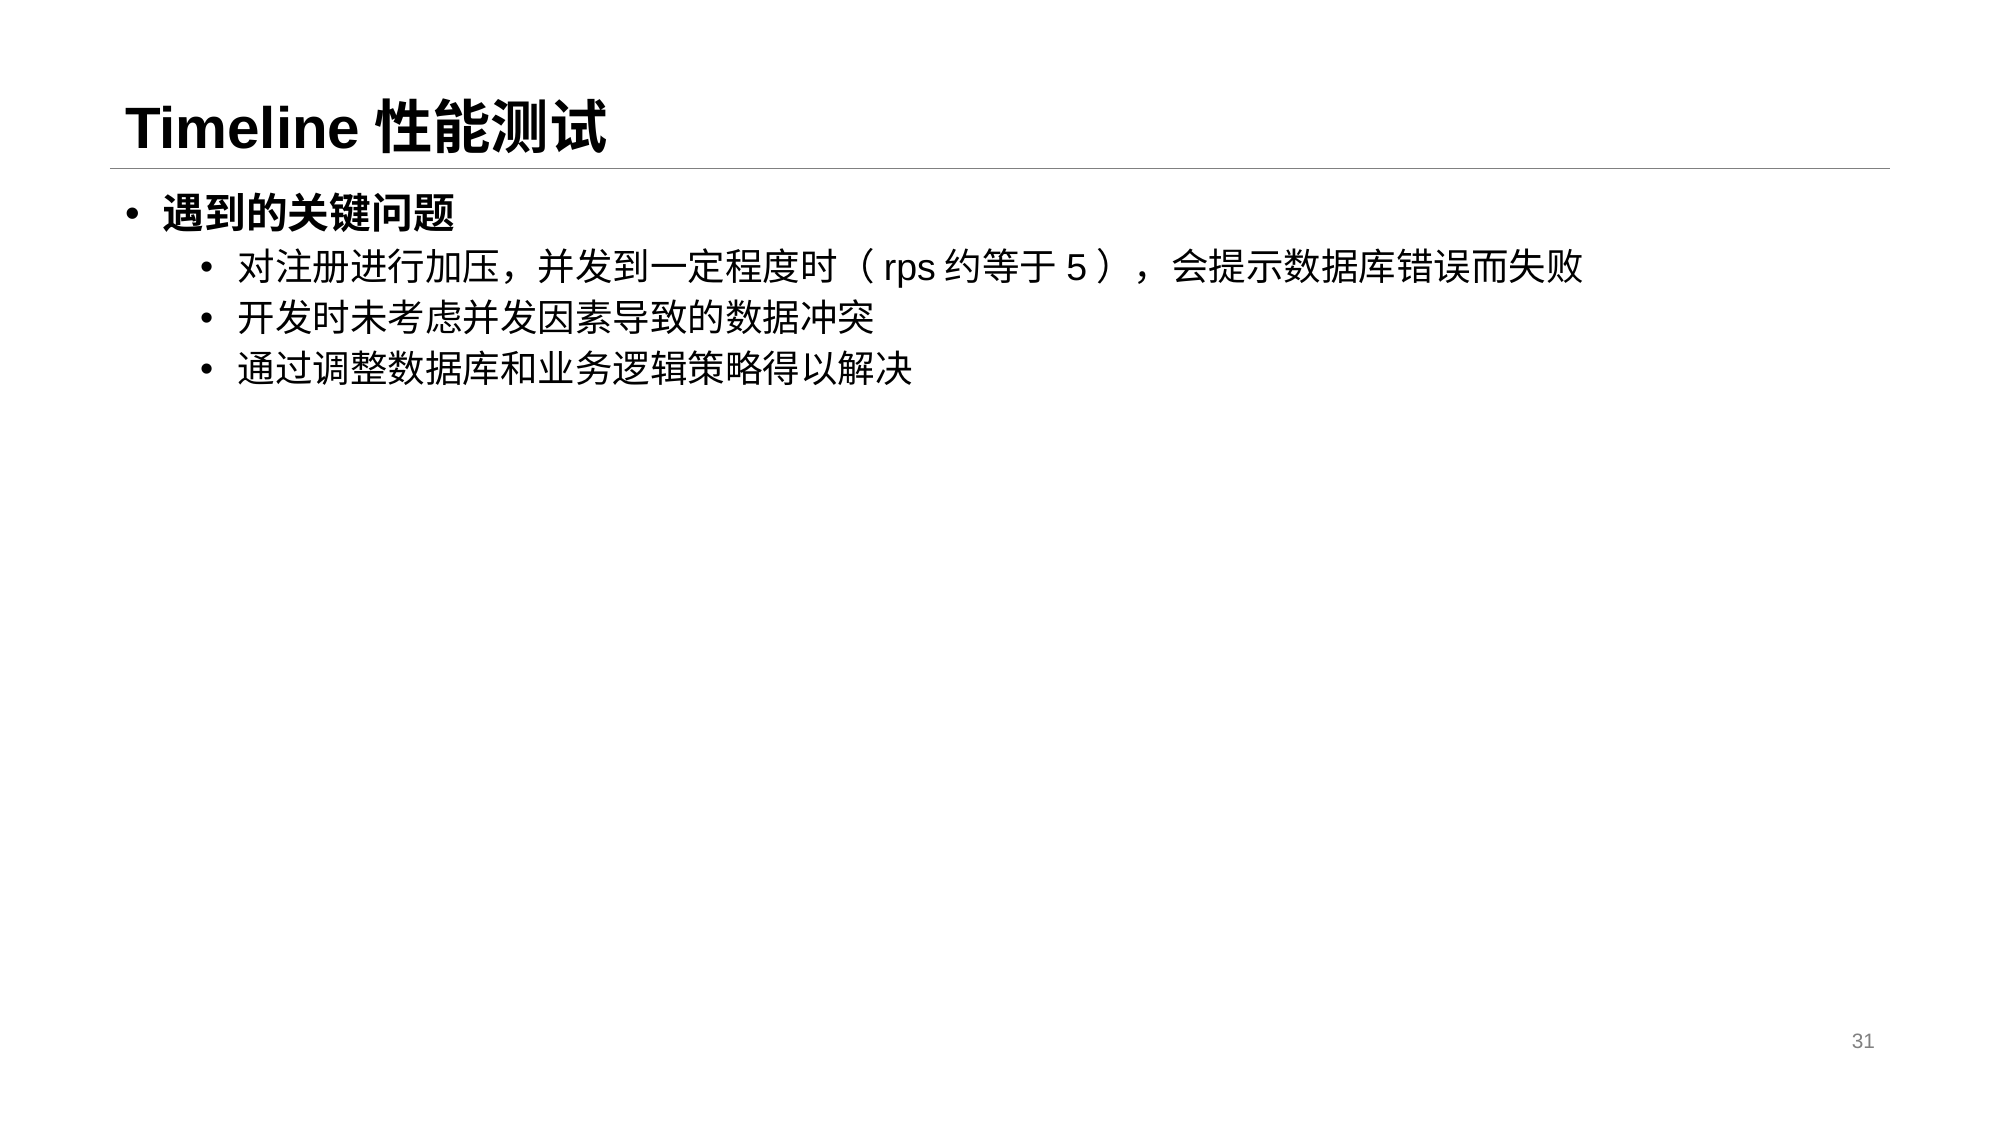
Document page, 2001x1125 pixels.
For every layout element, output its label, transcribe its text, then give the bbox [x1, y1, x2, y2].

slide_number 31 [1412, 1023, 1890, 1058]
title Timeline性能测试 [109, 0, 1890, 169]
list 遇到的关键问题 对注册进行加压，并发到一定程度时（rps约等于5），会提示数据库错误而失败 开发时未考虑并发因素导致的数据冲突 通过调整数据库和业务逻辑策略得以解决 [109, 185, 1890, 1007]
